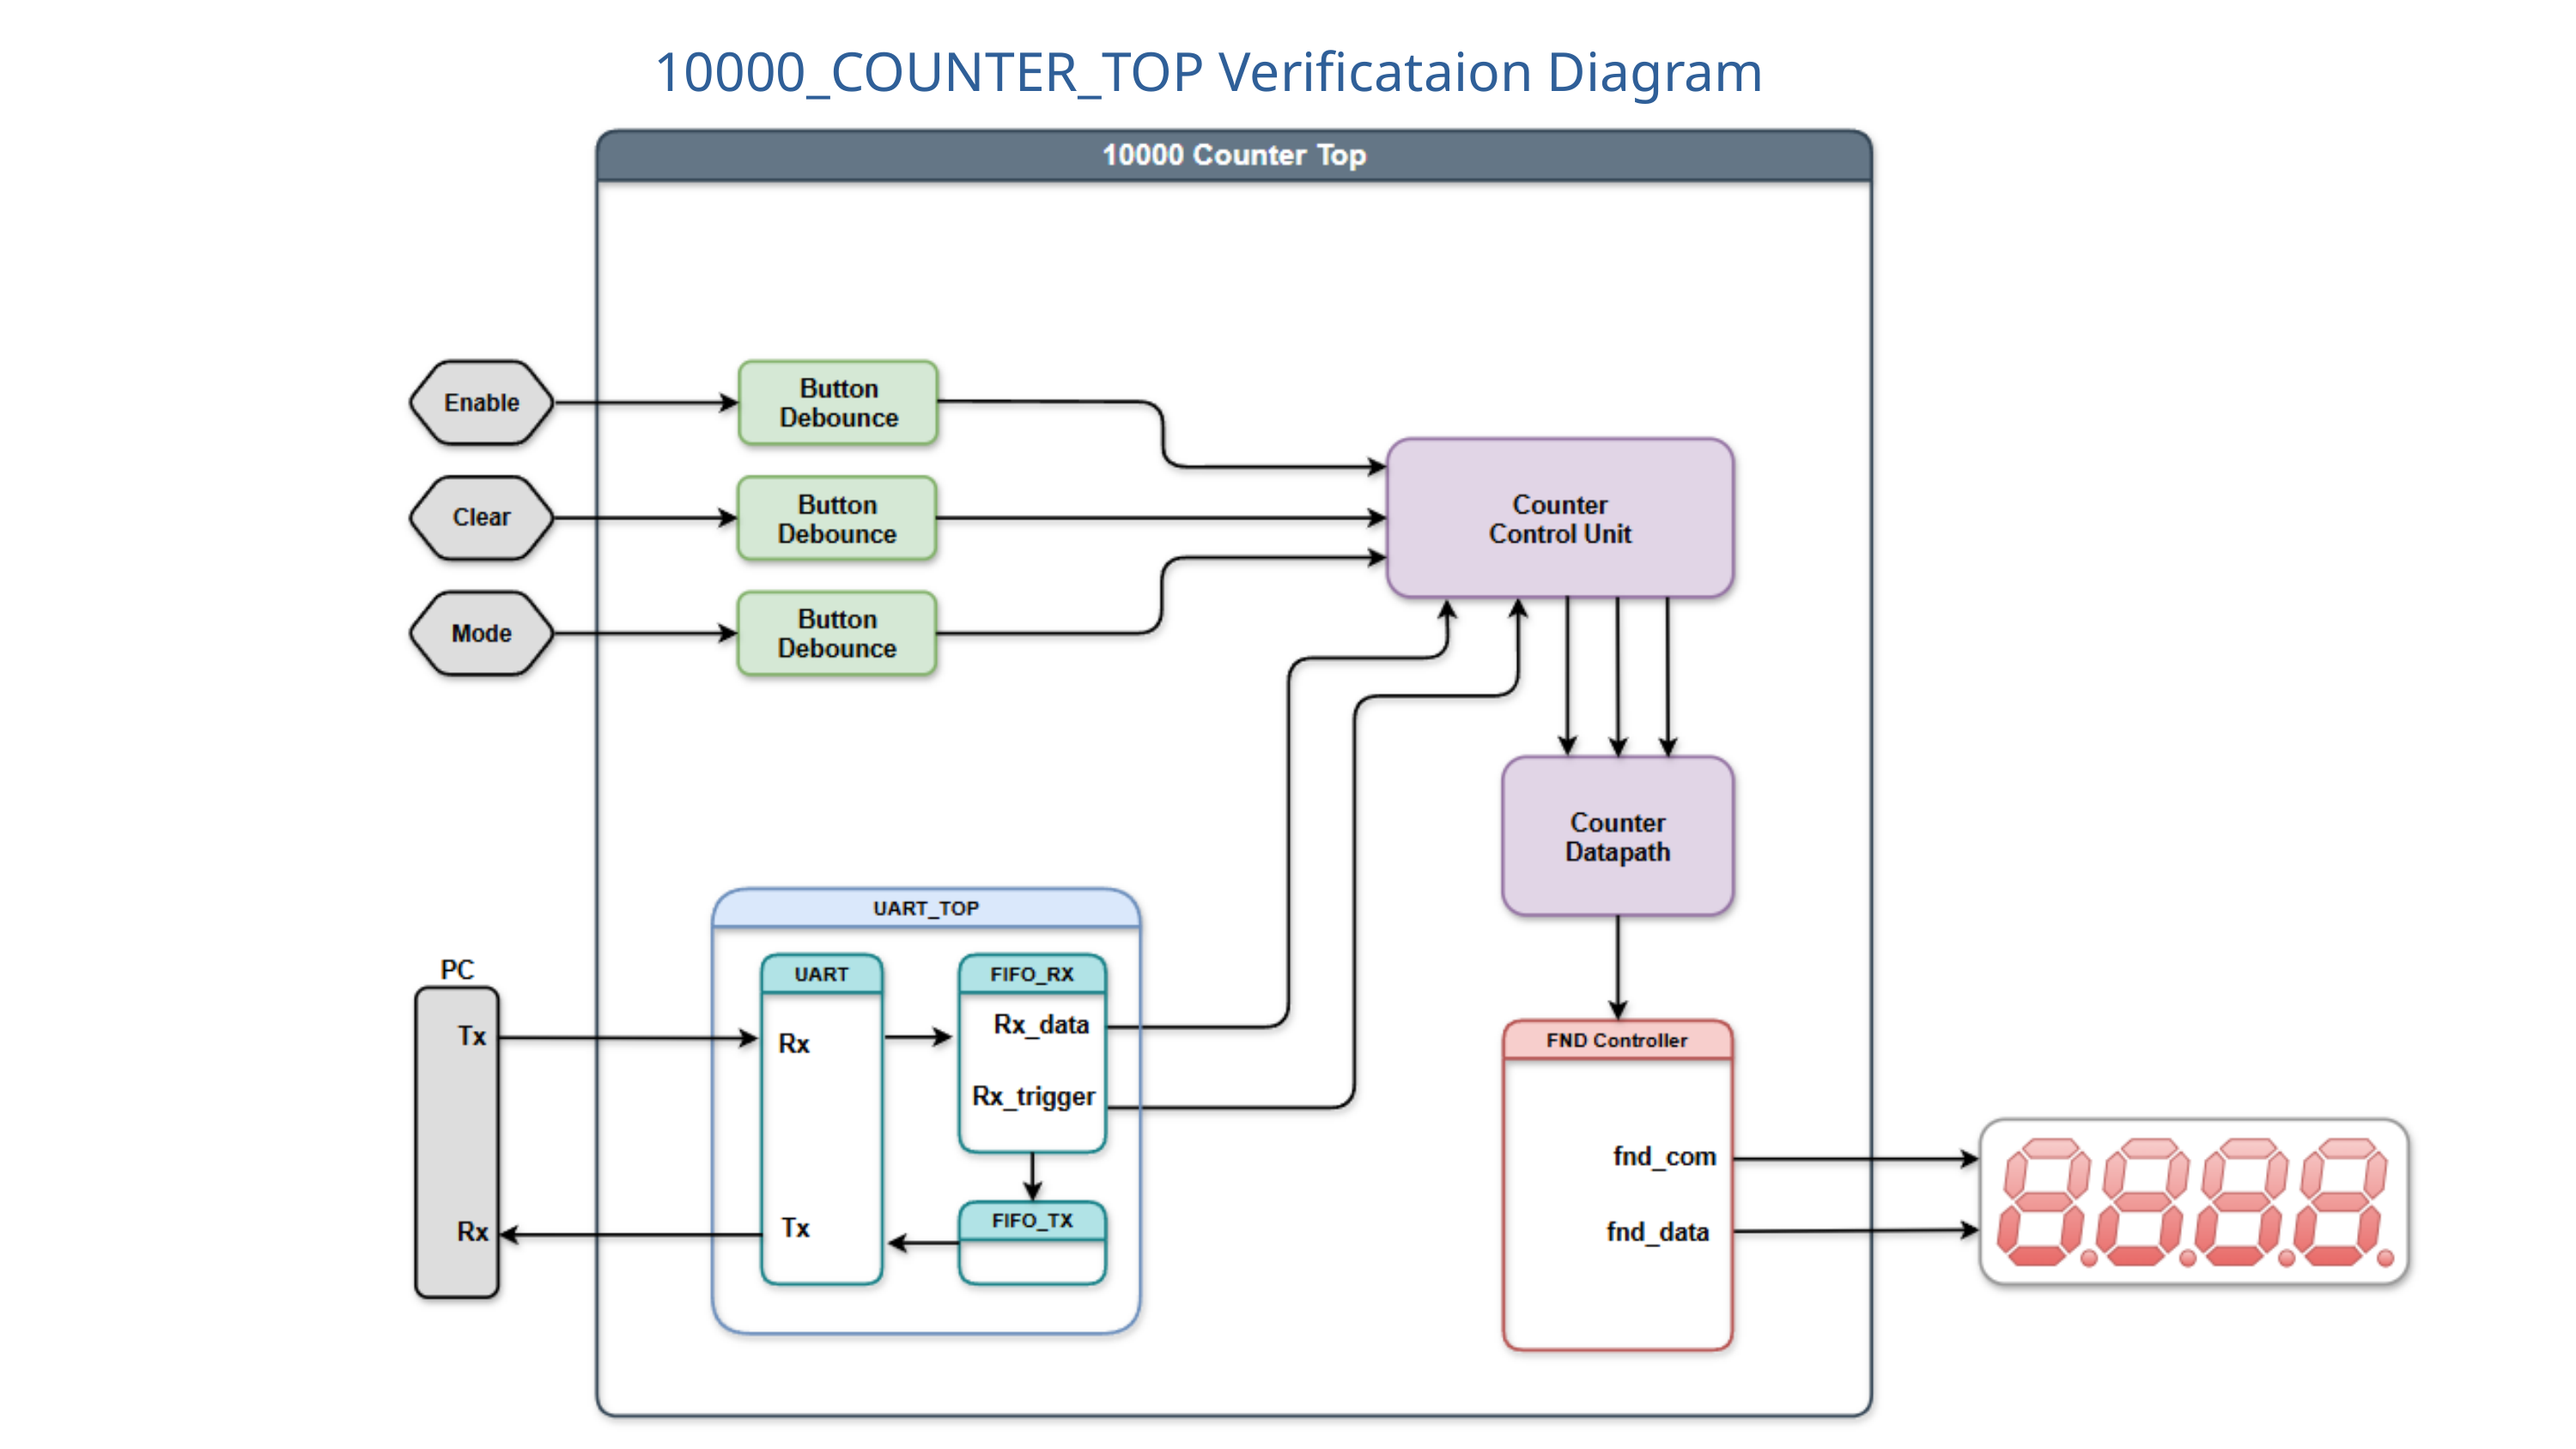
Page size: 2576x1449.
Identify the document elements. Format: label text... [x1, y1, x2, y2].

text_box [376, 100, 2432, 1435]
text_box 10000_COUNTER_TOP Verificataion Diagram [653, 27, 1834, 103]
